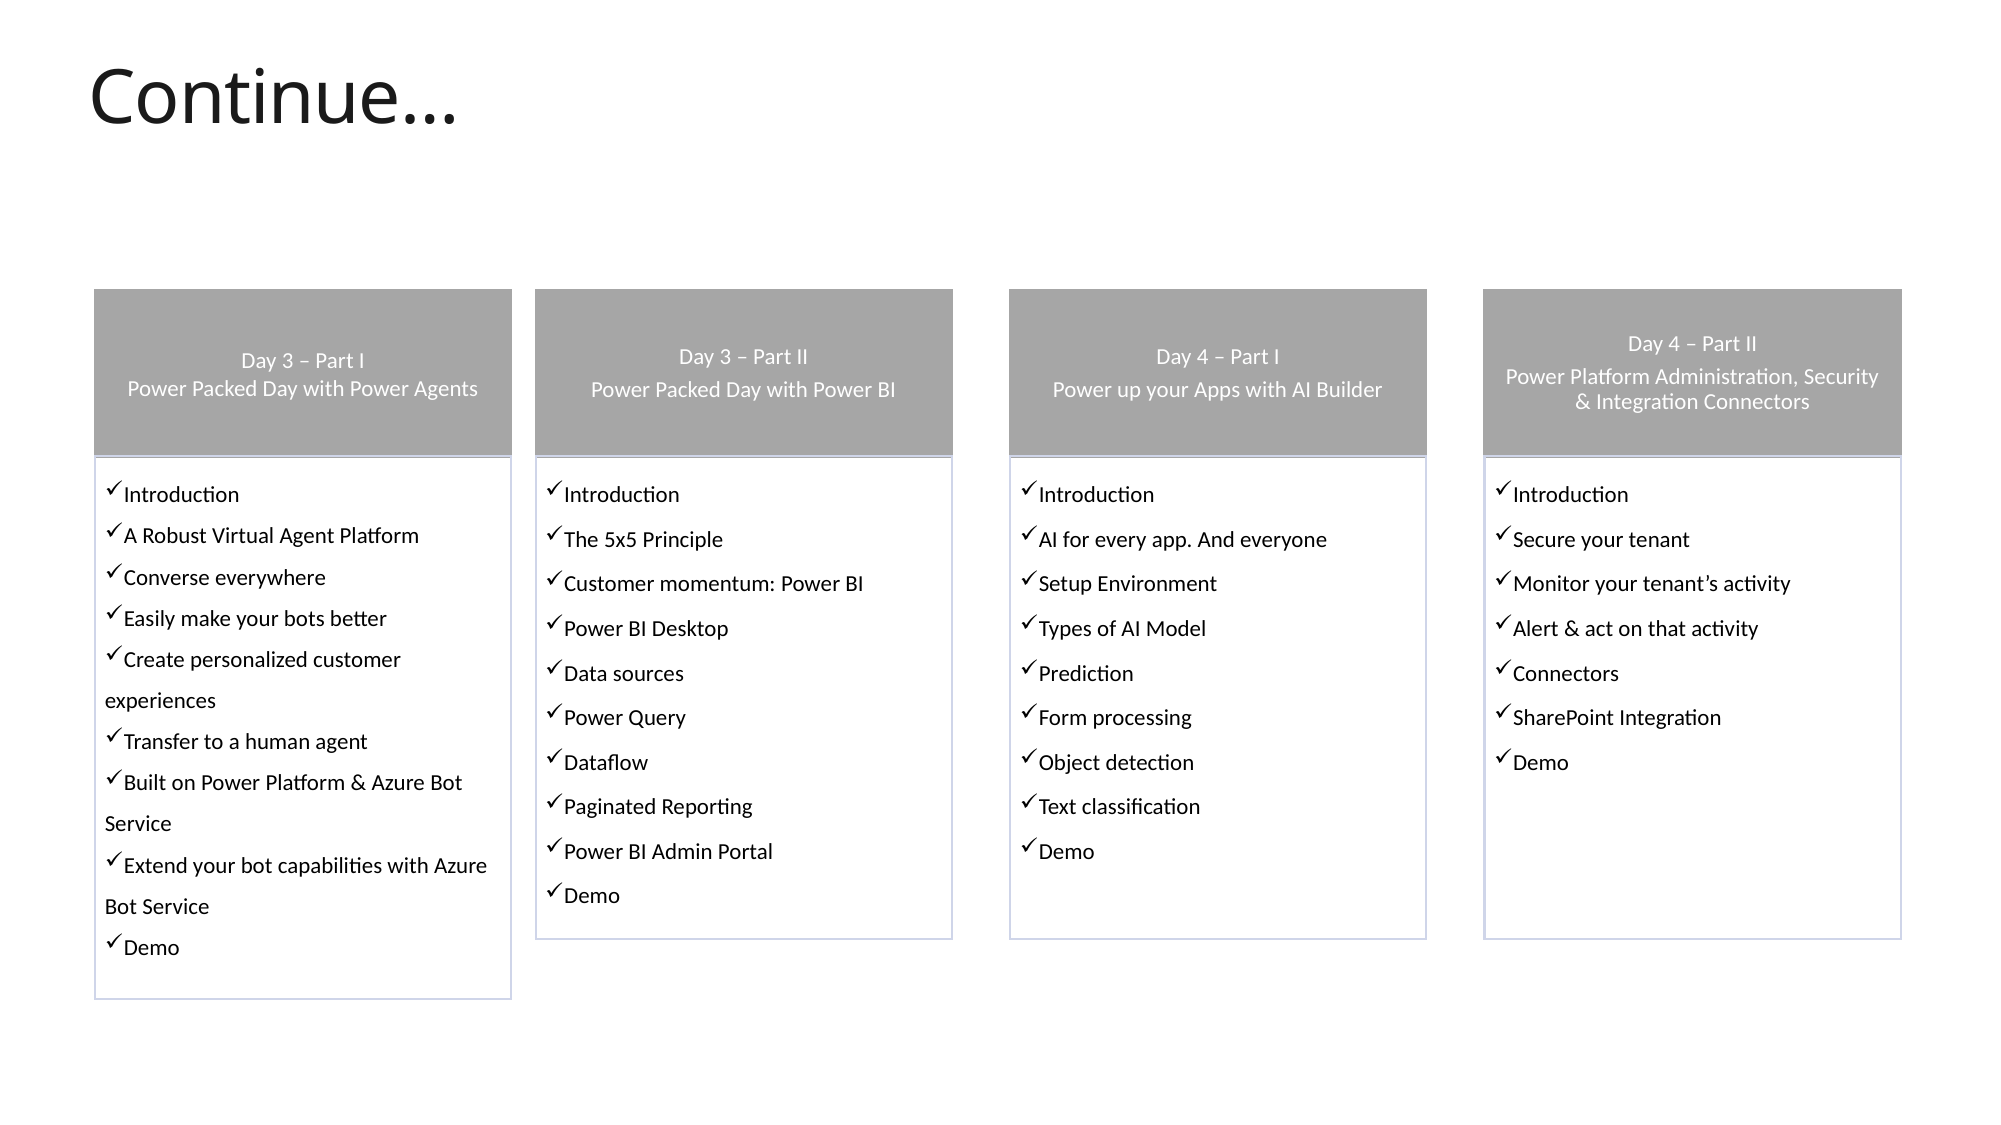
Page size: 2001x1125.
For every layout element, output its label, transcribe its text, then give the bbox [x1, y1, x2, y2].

text_box Introduction The 5x5 Principle Customer momentum: Power BI Power BI Desktop Data sources Power Query Dataflow Paginated Reporting Power BI Admin Portal Demo [535, 455, 953, 940]
text_box Introduction A Robust Virtual Agent Platform Converse everywhere Easily make your bots better Create personalized customer experiences Transfer to a human agent Built on Power Platform & Azure Bot Service Extend your bot capabilities with Azure Bot Service Demo [94, 455, 512, 1000]
text_box Day 4 – Part II Power Platform Administration, Security & Integration Connectors [1483, 289, 1902, 455]
text_box Introduction Secure your tenant Monitor your tenant’s activity Alert & act on that activity Connectors SharePoint Integration Demo [1483, 455, 1902, 940]
text_box [88, 230, 1930, 1000]
text_box Introduction AI for every app. And everyone Setup Environment Types of AI Model Prediction Form processing Object detection Text classification Demo [1009, 455, 1427, 940]
title Continue… [88, 52, 1948, 159]
text_box Day 4 – Part I Power up your Apps with AI Builder [1009, 289, 1427, 455]
text_box Day 3 – Part I Power Packed Day with Power Agents [94, 289, 512, 455]
text_box Day 3 – Part II Power Packed Day with Power BI [535, 289, 953, 455]
